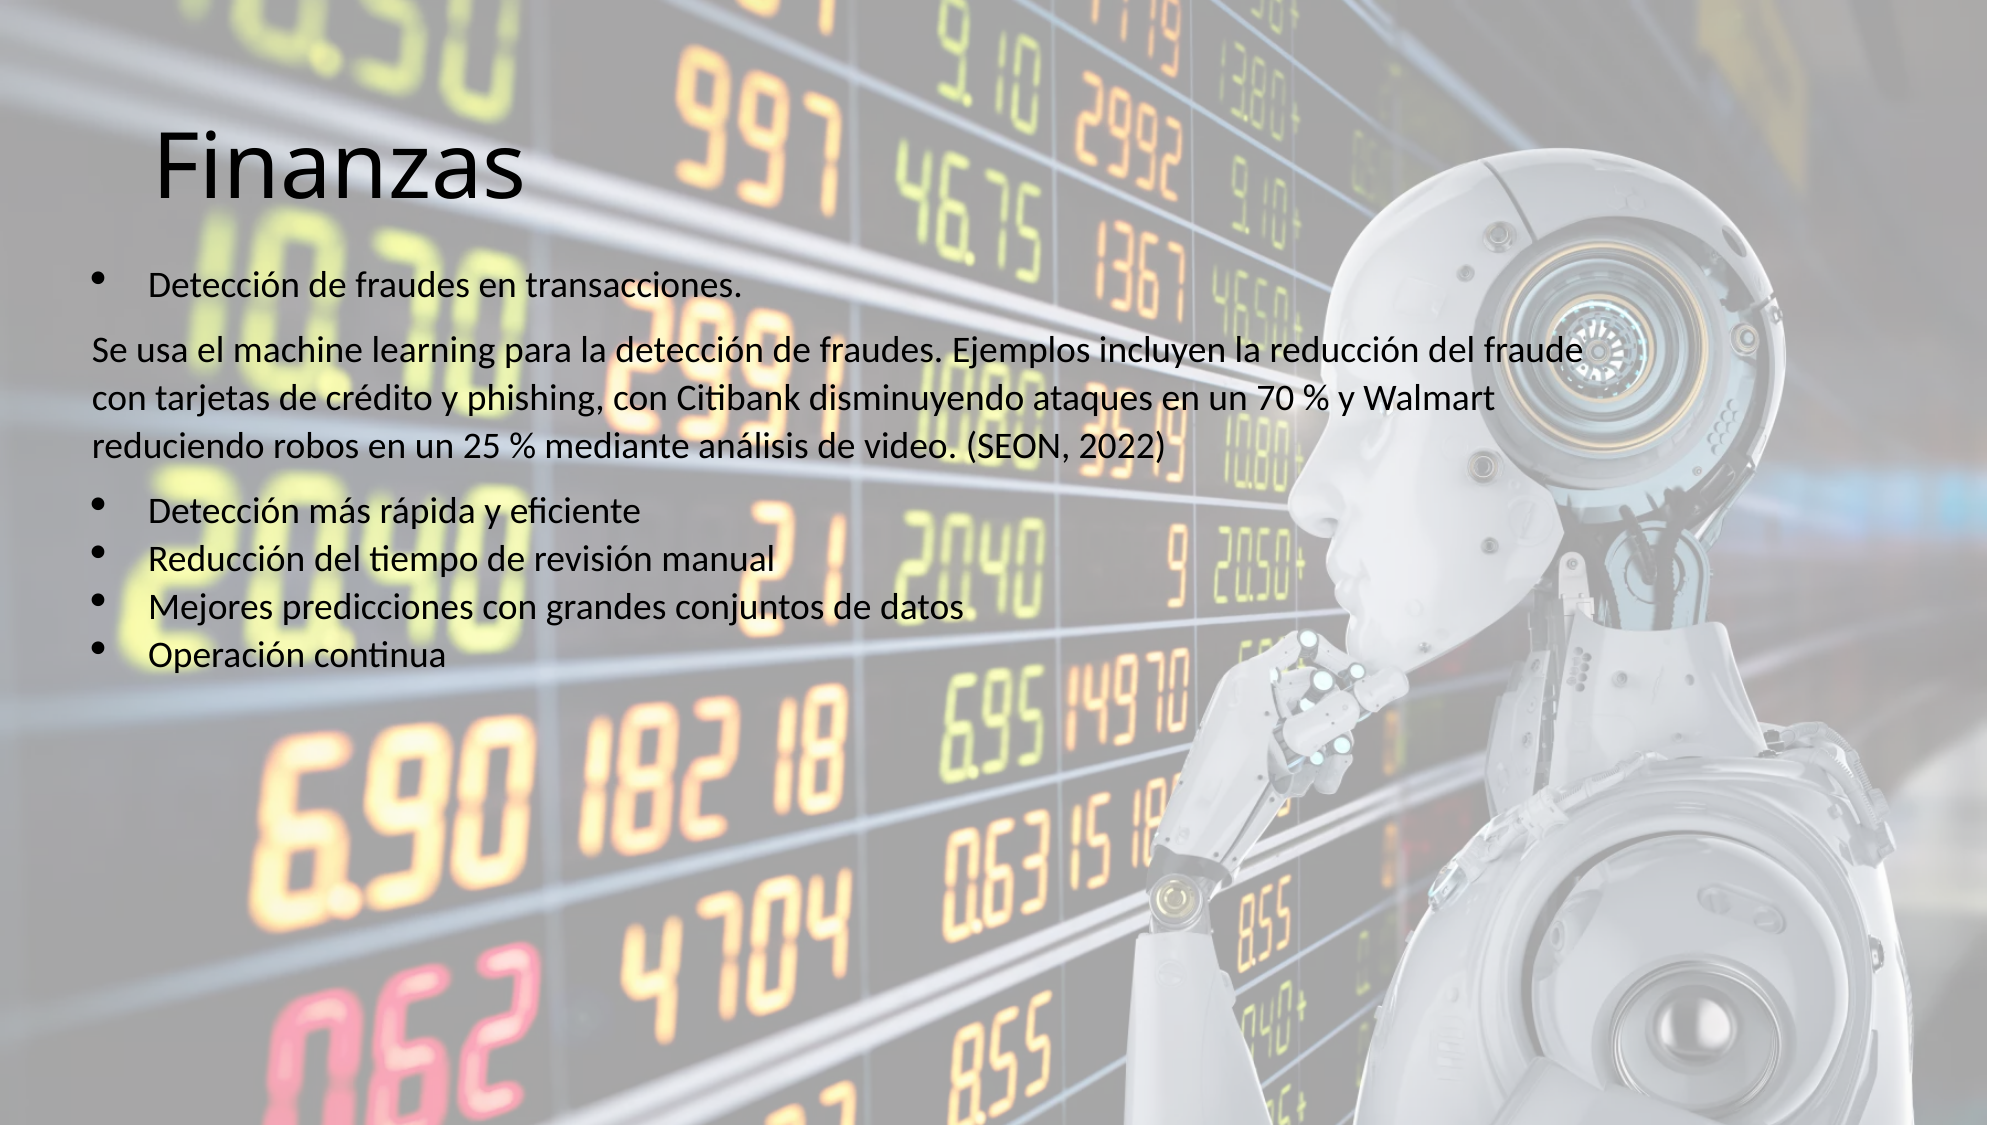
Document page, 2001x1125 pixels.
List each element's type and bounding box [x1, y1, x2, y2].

list [0, 0, 1987, 1125]
